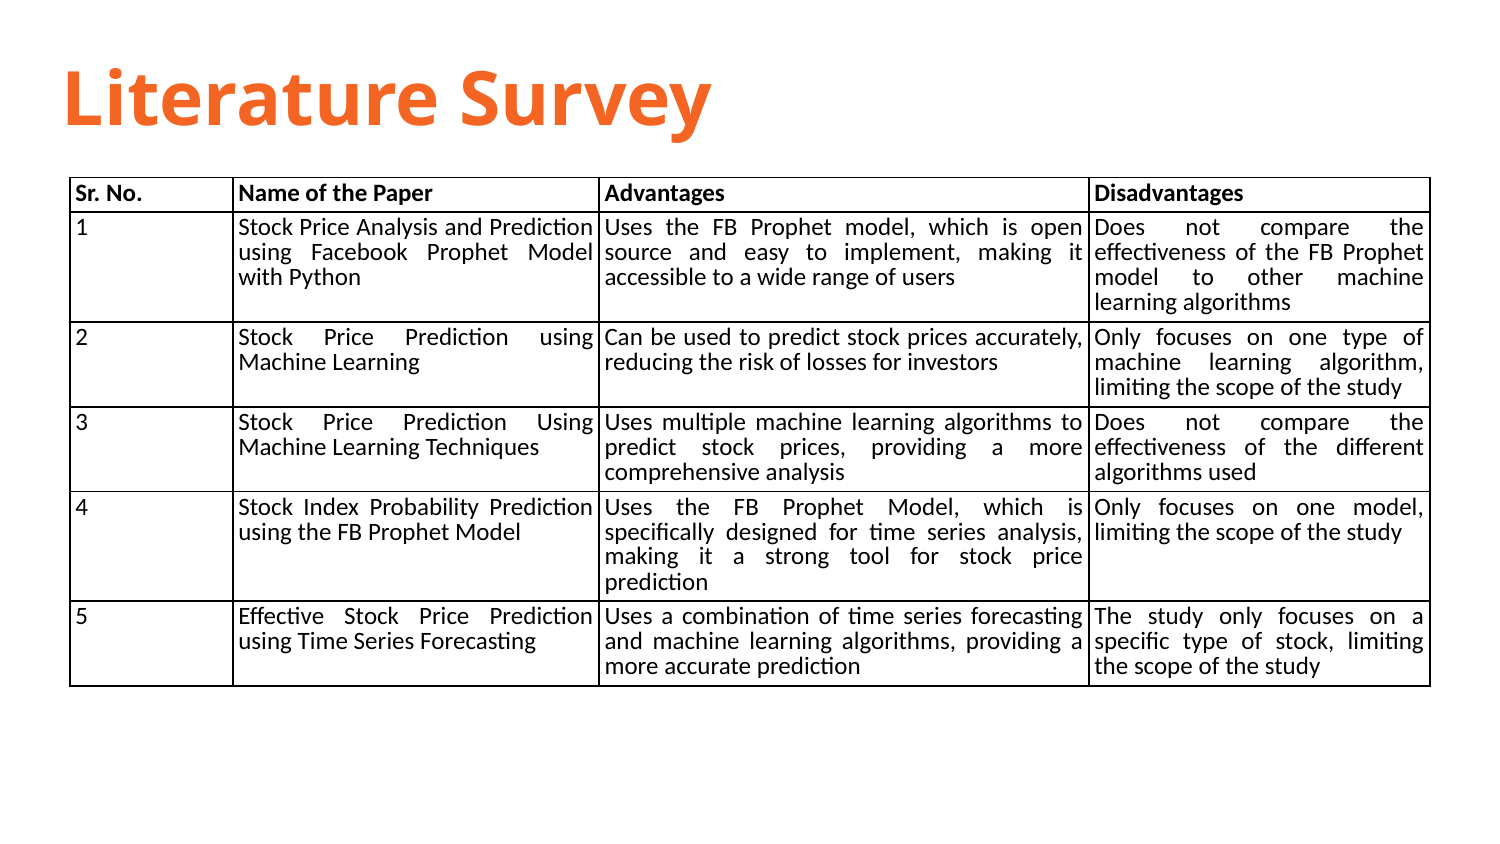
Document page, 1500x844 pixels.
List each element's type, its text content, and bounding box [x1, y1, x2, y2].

table_cell The study only focuses on a specific type of stock, limiting the scope of the study [1090, 602, 1429, 685]
table_cell Stock Price Prediction using Machine Learning [234, 323, 598, 406]
table_cell Uses the FB Prophet Model, which is specifically designed for time series analysis, making it a strong tool for stock price prediction [600, 492, 1088, 600]
table_cell Only focuses on one type of machine learning algorithm, limiting the scope of the study [1090, 323, 1429, 406]
title Literature Survey [46, 35, 900, 162]
table_cell Stock Index Probability Prediction using the FB Prophet Model [234, 492, 598, 600]
table_cell Does not compare the effectiveness of the different algorithms used [1090, 408, 1429, 491]
table_cell 5 [71, 602, 232, 685]
table_header Name of the Paper [234, 178, 598, 211]
table_cell Uses a combination of time series forecasting and machine learning algorithms, providing a more accurate prediction [600, 602, 1088, 685]
table_header Advantages [600, 178, 1088, 211]
table_cell Can be used to predict stock prices accurately, reducing the risk of losses for investors [600, 323, 1088, 406]
table_cell 2 [71, 323, 232, 406]
table_cell Does not compare the effectiveness of the FB Prophet model to other machine learning algorithms [1090, 213, 1429, 321]
table_cell Uses the FB Prophet model, which is open source and easy to implement, making it accessible to a wide range of users [600, 213, 1088, 321]
table_header Sr. No. [71, 178, 232, 211]
table_cell 3 [71, 408, 232, 491]
table_cell Uses multiple machine learning algorithms to predict stock prices, providing a more comprehensive analysis [600, 408, 1088, 491]
table_cell Effective Stock Price Prediction using Time Series Forecasting [234, 602, 598, 685]
table_cell Only focuses on one model, limiting the scope of the study [1090, 492, 1429, 600]
table_cell Stock Price Prediction Using Machine Learning Techniques [234, 408, 598, 491]
table_cell 1 [71, 213, 232, 321]
table_cell Stock Price Analysis and Prediction using Facebook Prophet Model with Python [234, 213, 598, 321]
table_cell 4 [71, 492, 232, 600]
table_header Disadvantages [1090, 178, 1429, 211]
